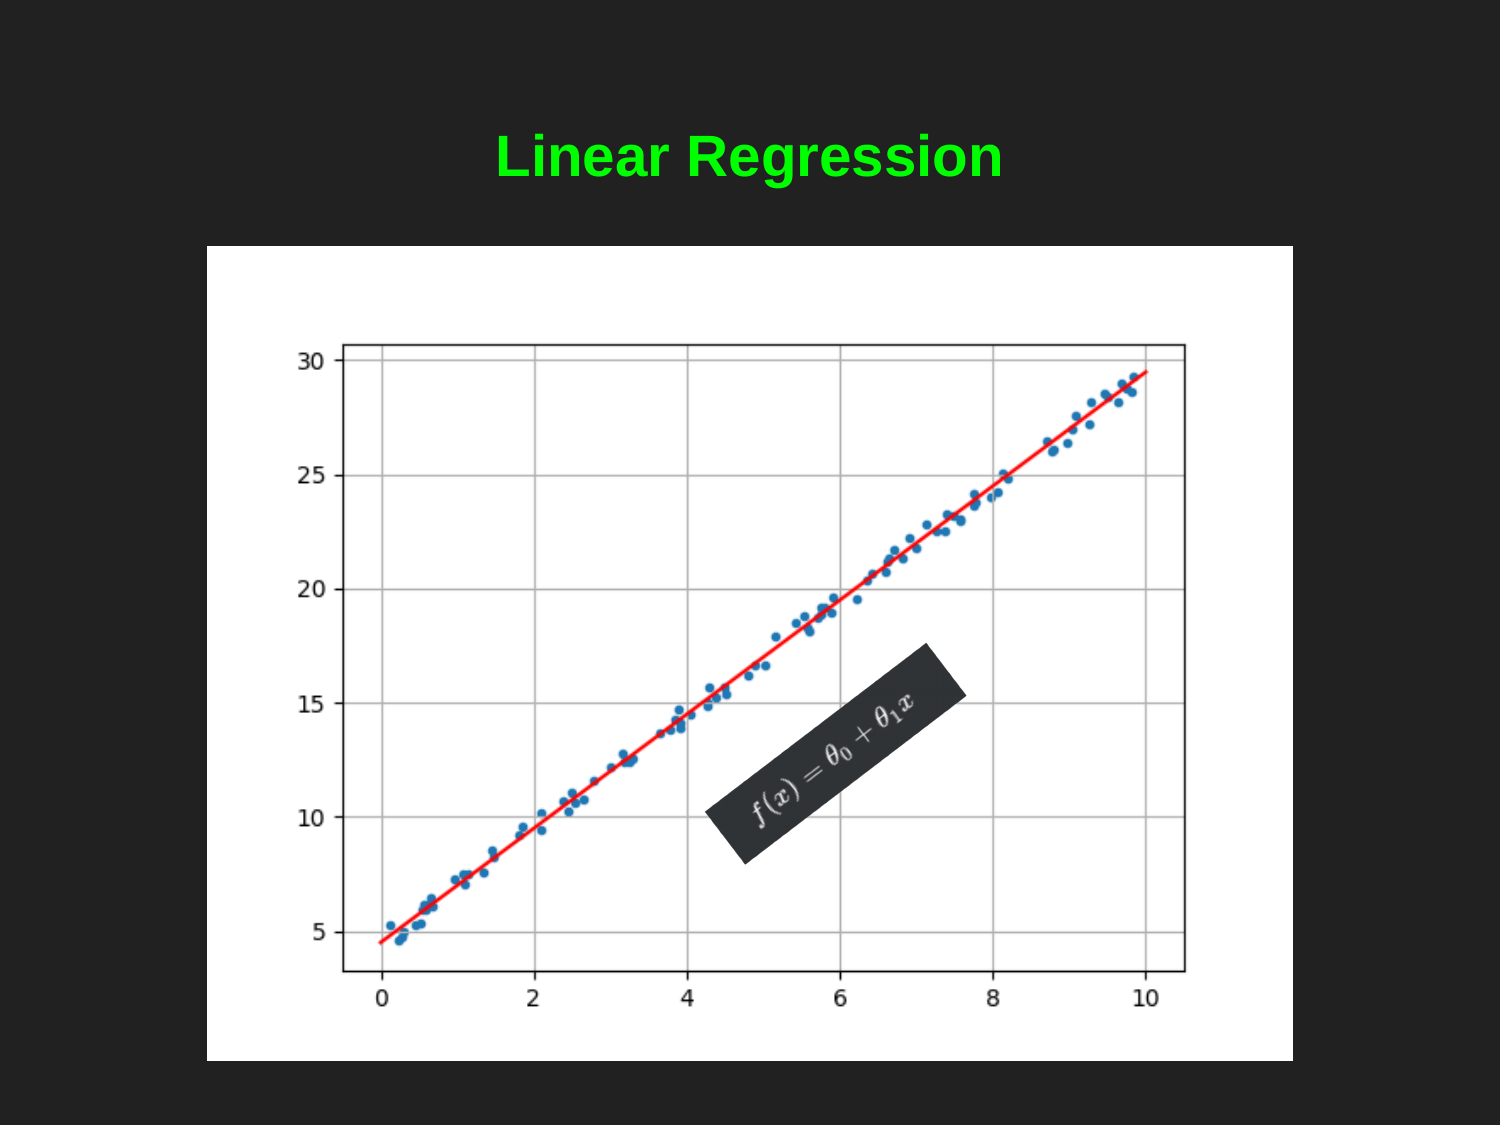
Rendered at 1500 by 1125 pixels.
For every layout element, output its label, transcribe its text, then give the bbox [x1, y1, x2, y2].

subtitle Linear Regression [51, 103, 1449, 277]
picture [207, 246, 1293, 1061]
